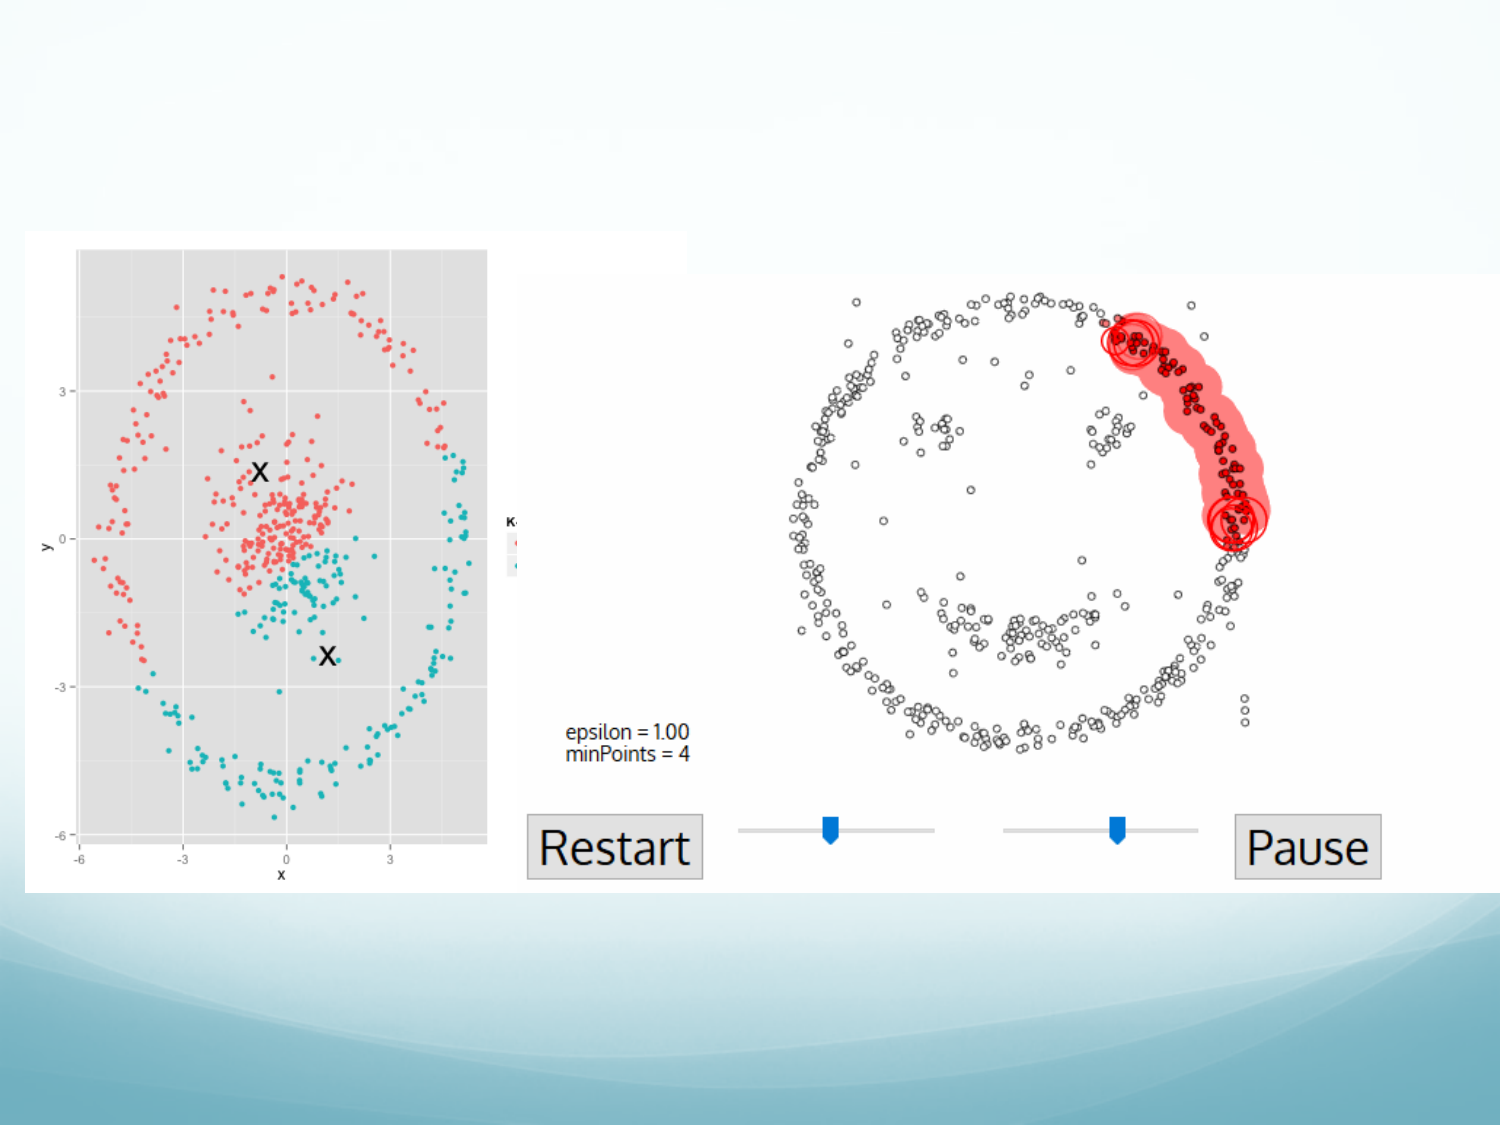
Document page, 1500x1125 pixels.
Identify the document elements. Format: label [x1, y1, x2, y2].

picture [25, 231, 1500, 893]
